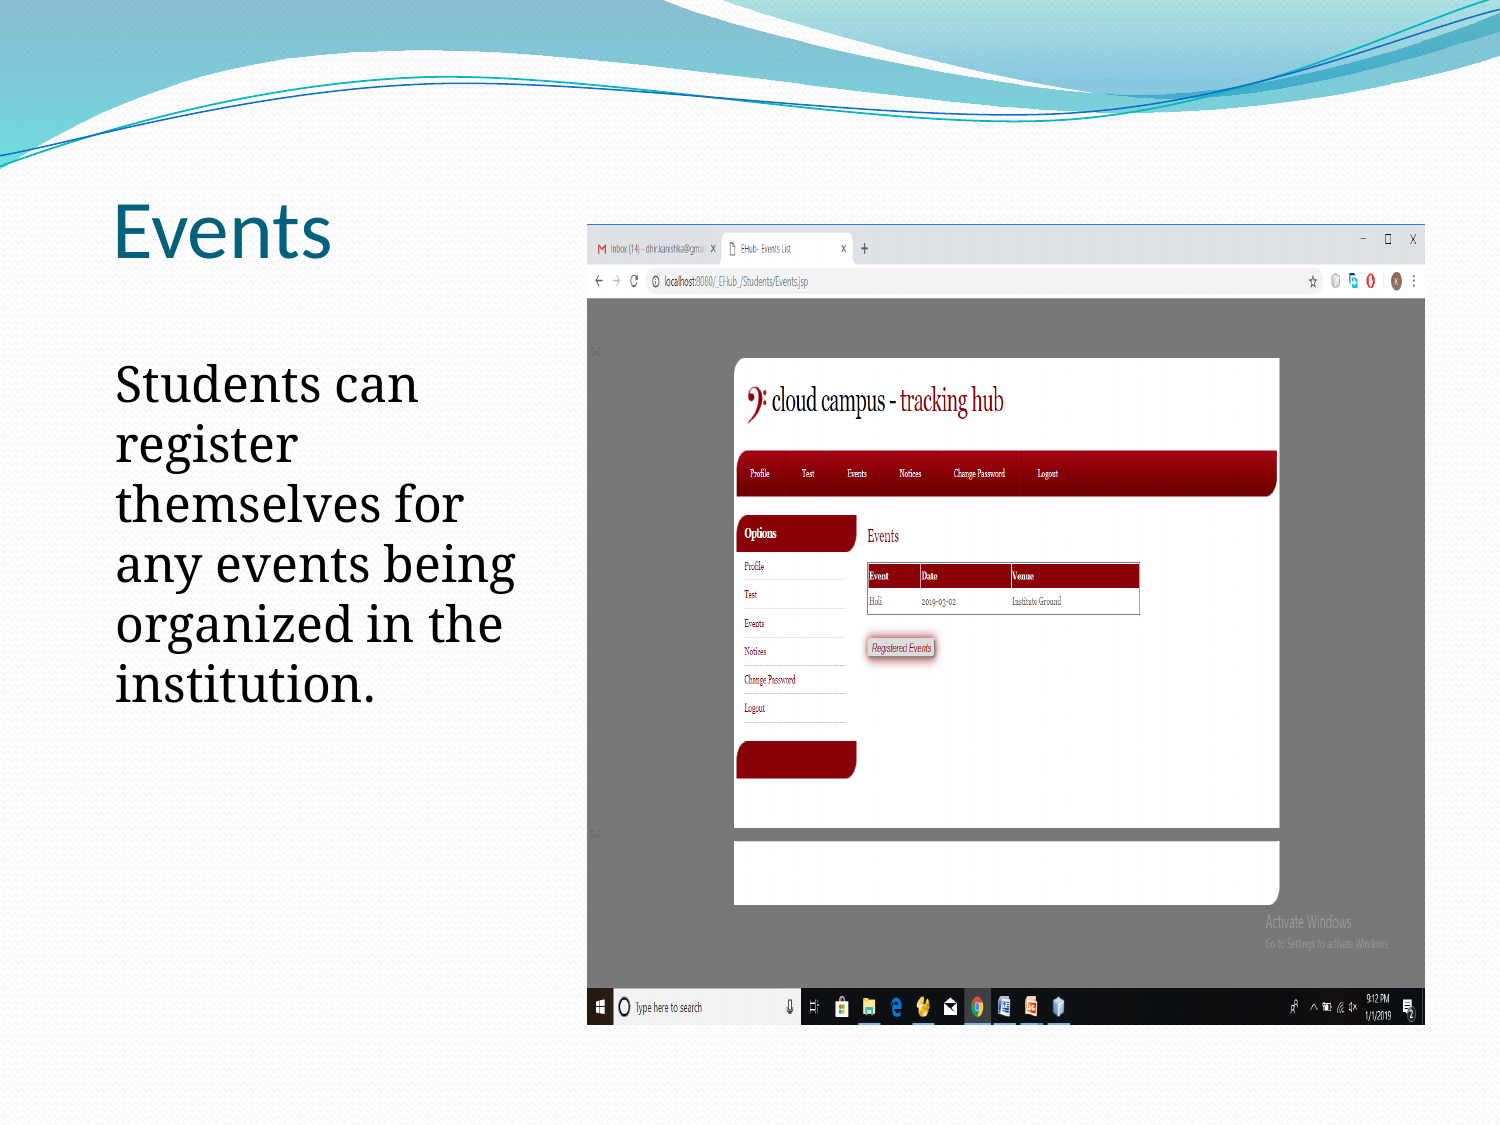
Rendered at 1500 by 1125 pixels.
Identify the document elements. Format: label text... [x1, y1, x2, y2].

picture [587, 224, 1426, 1026]
title Events [112, 84, 563, 275]
list Students can register themselves for any events being organized in the institution. [112, 275, 563, 1025]
